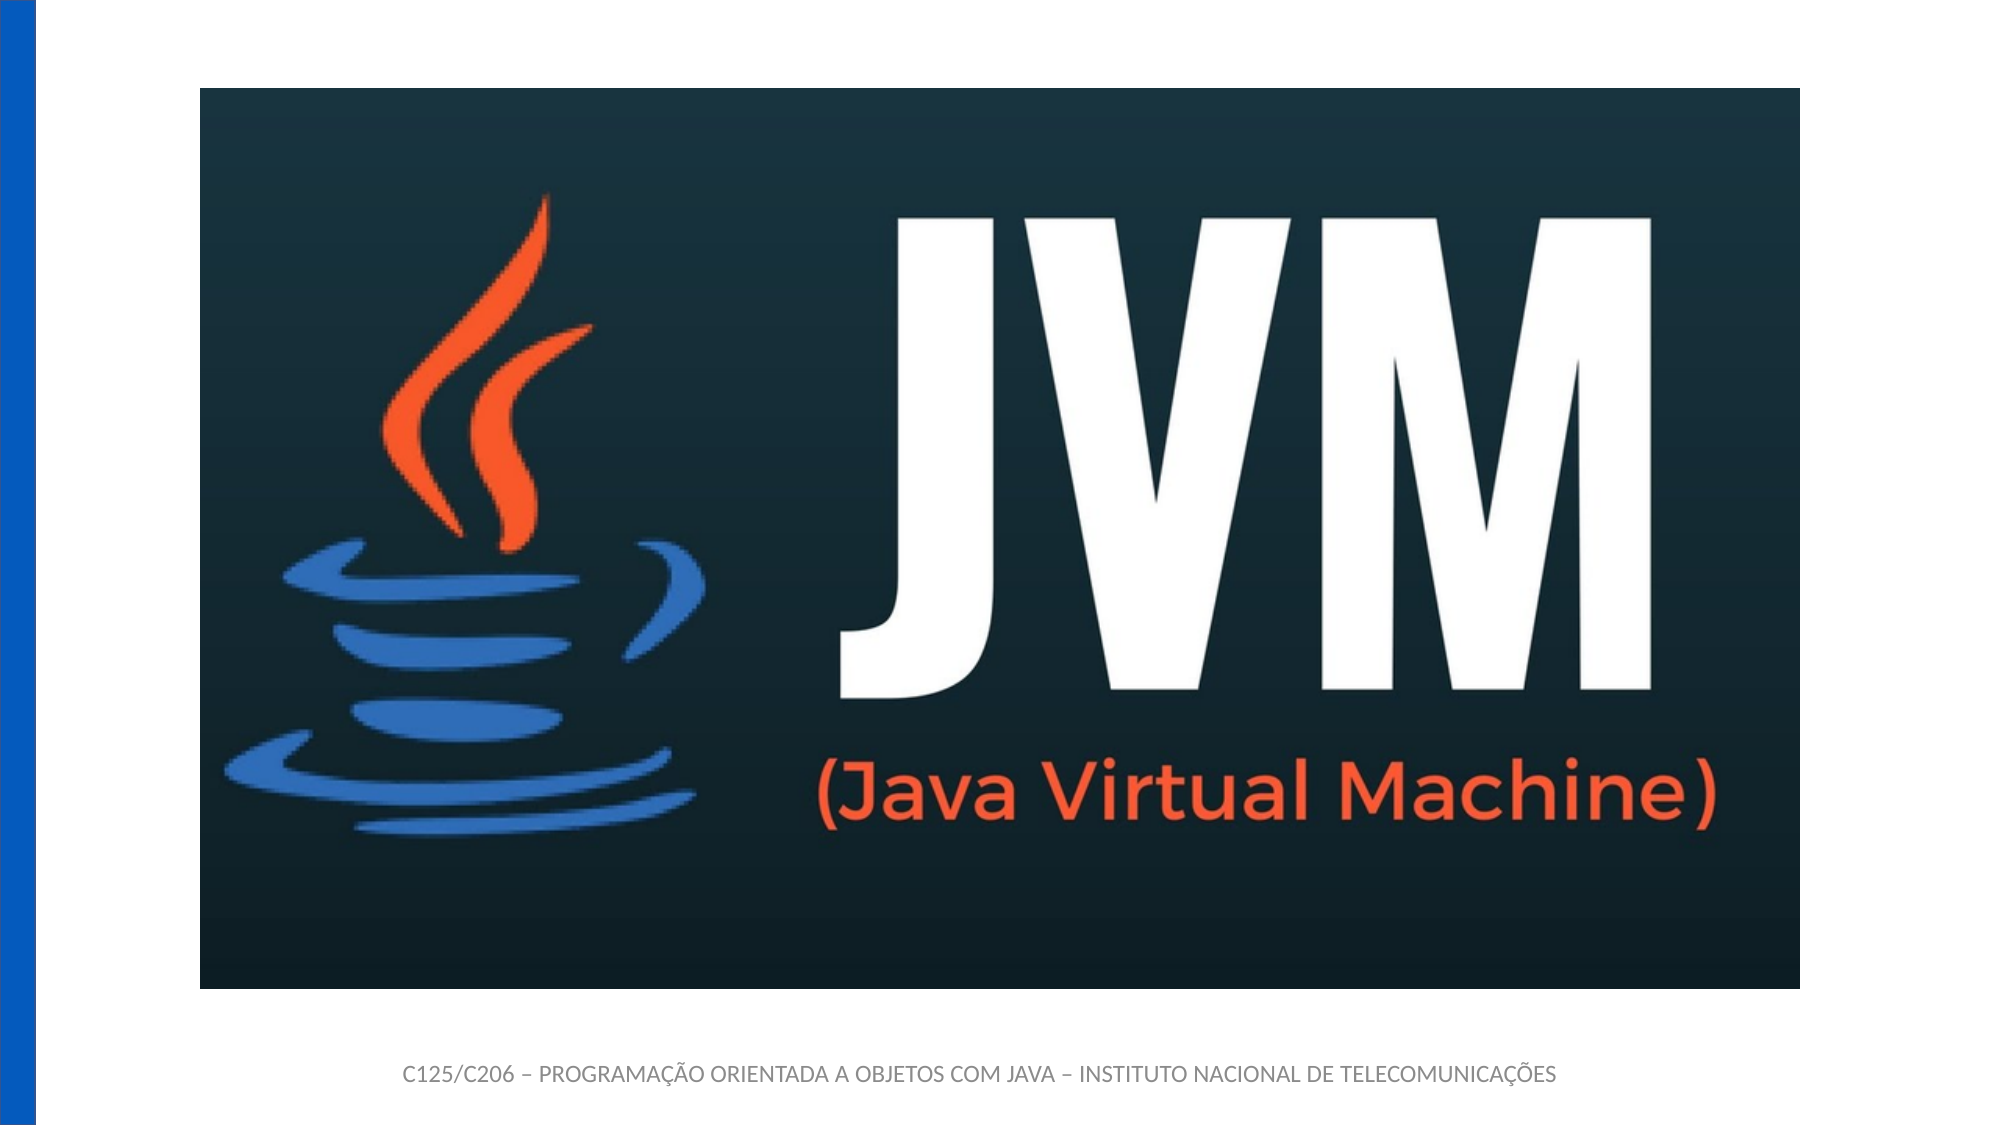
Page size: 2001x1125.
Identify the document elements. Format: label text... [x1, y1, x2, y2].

text_box [0, 0, 36, 1125]
picture [199, 88, 1800, 989]
footer C125/C206 – PROGRAMAÇÃO ORIENTADA A OBJETOS COM JAVA – INSTITUTO NACIONAL DE TELECOMUNICAÇÕES [251, 1042, 1710, 1103]
